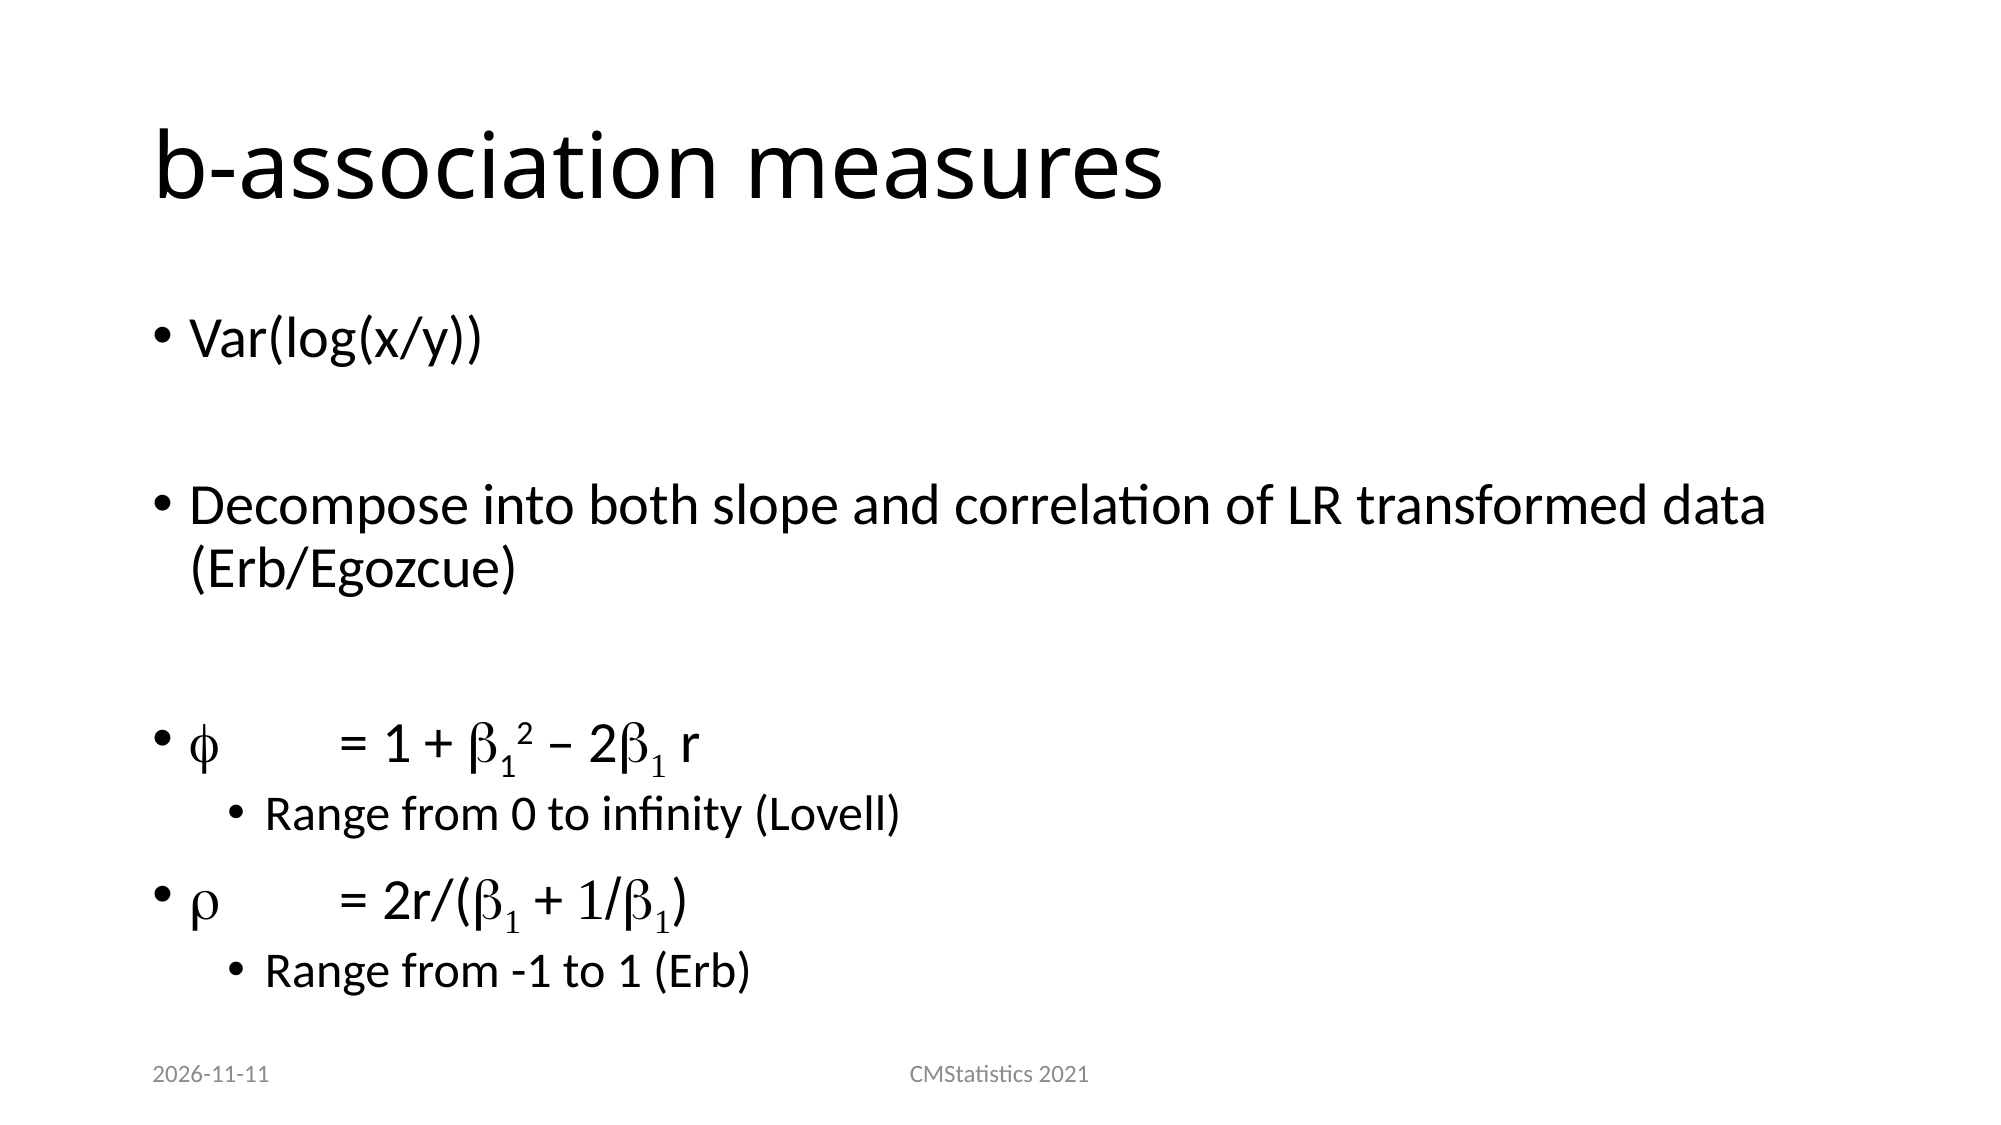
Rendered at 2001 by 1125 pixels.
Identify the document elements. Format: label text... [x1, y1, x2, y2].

list Var(log(x/y)) Decompose into both slope and correlation of LR transformed data (Erb/Egozcue) f = 1 + b12 – 2b1 r Range from 0 to infinity (Lovell) r = 2r/(b1 + 1/b1) Range from -1 to 1 (Erb) [137, 299, 1863, 1014]
title b-association measures [137, 59, 1863, 278]
footer CMStatistics 2021 [662, 1042, 1338, 1103]
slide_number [137, 1042, 588, 1103]
